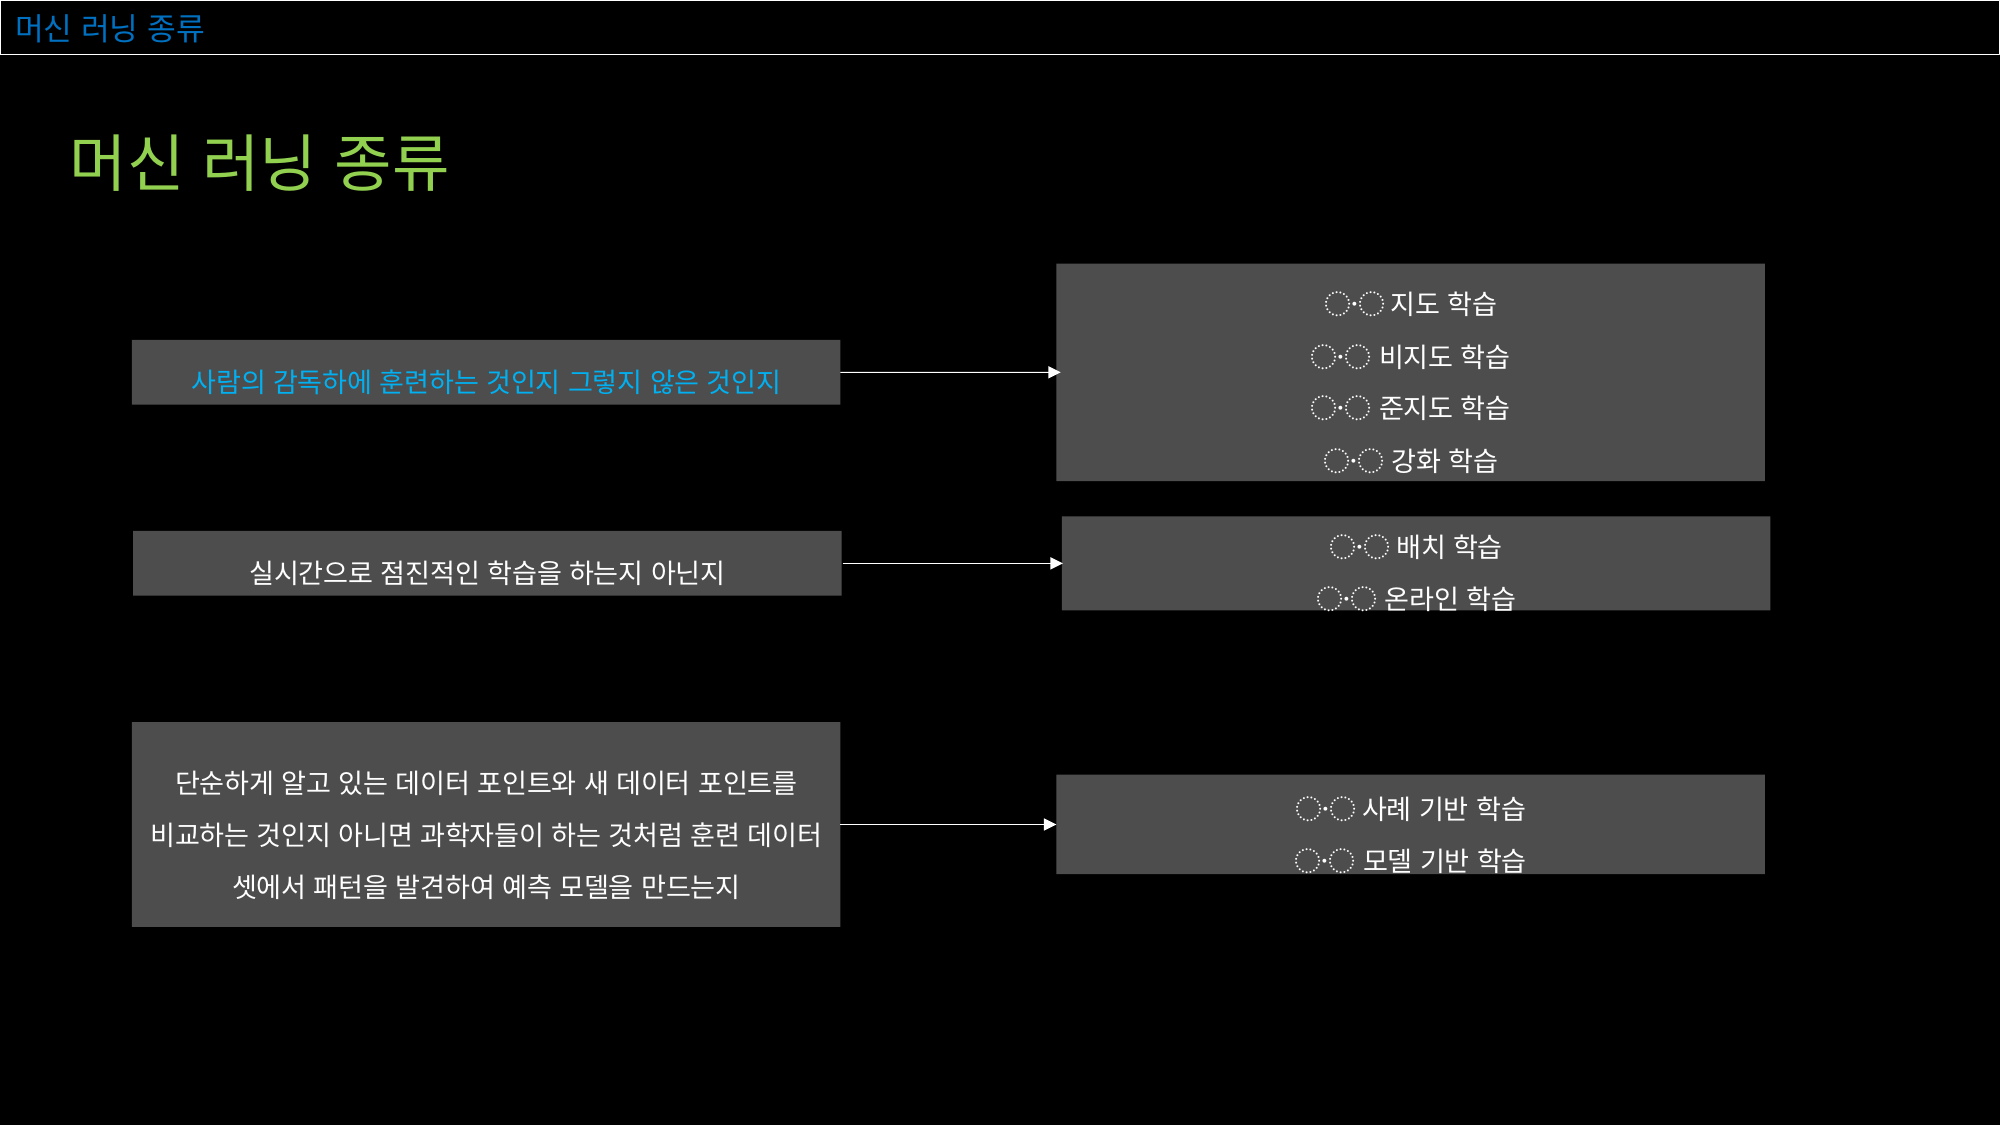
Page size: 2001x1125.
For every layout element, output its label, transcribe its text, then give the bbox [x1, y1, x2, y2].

text_box 단순하게 알고 있는 데이터 포인트와 새 데이터 포인트를 비교하는 것인지 아니면 과학자들이 하는 것처럼 훈련 데이터 셋에서 패턴을 발견하여 예측 모델을 만드는지 [131, 721, 841, 928]
text_box 〮 사례 기반 학습 〮 모델 기반 학습 [1055, 774, 1766, 875]
title 머신 러닝 종류 [0, 0, 2000, 55]
text_box 사람의 감독하에 훈련하는 것인지 그렇지 않은 것인지 [131, 339, 841, 406]
text_box 〮 지도 학습 〮 비지도 학습 〮 준지도 학습 〮 강화 학습 [1055, 263, 1766, 482]
text_box 실시간으로 점진적인 학습을 하는지 아닌지 [132, 530, 843, 597]
text_box 〮 배치 학습 〮 온라인 학습 [1061, 515, 1772, 611]
list 머신 러닝 종류 [55, 125, 1816, 188]
